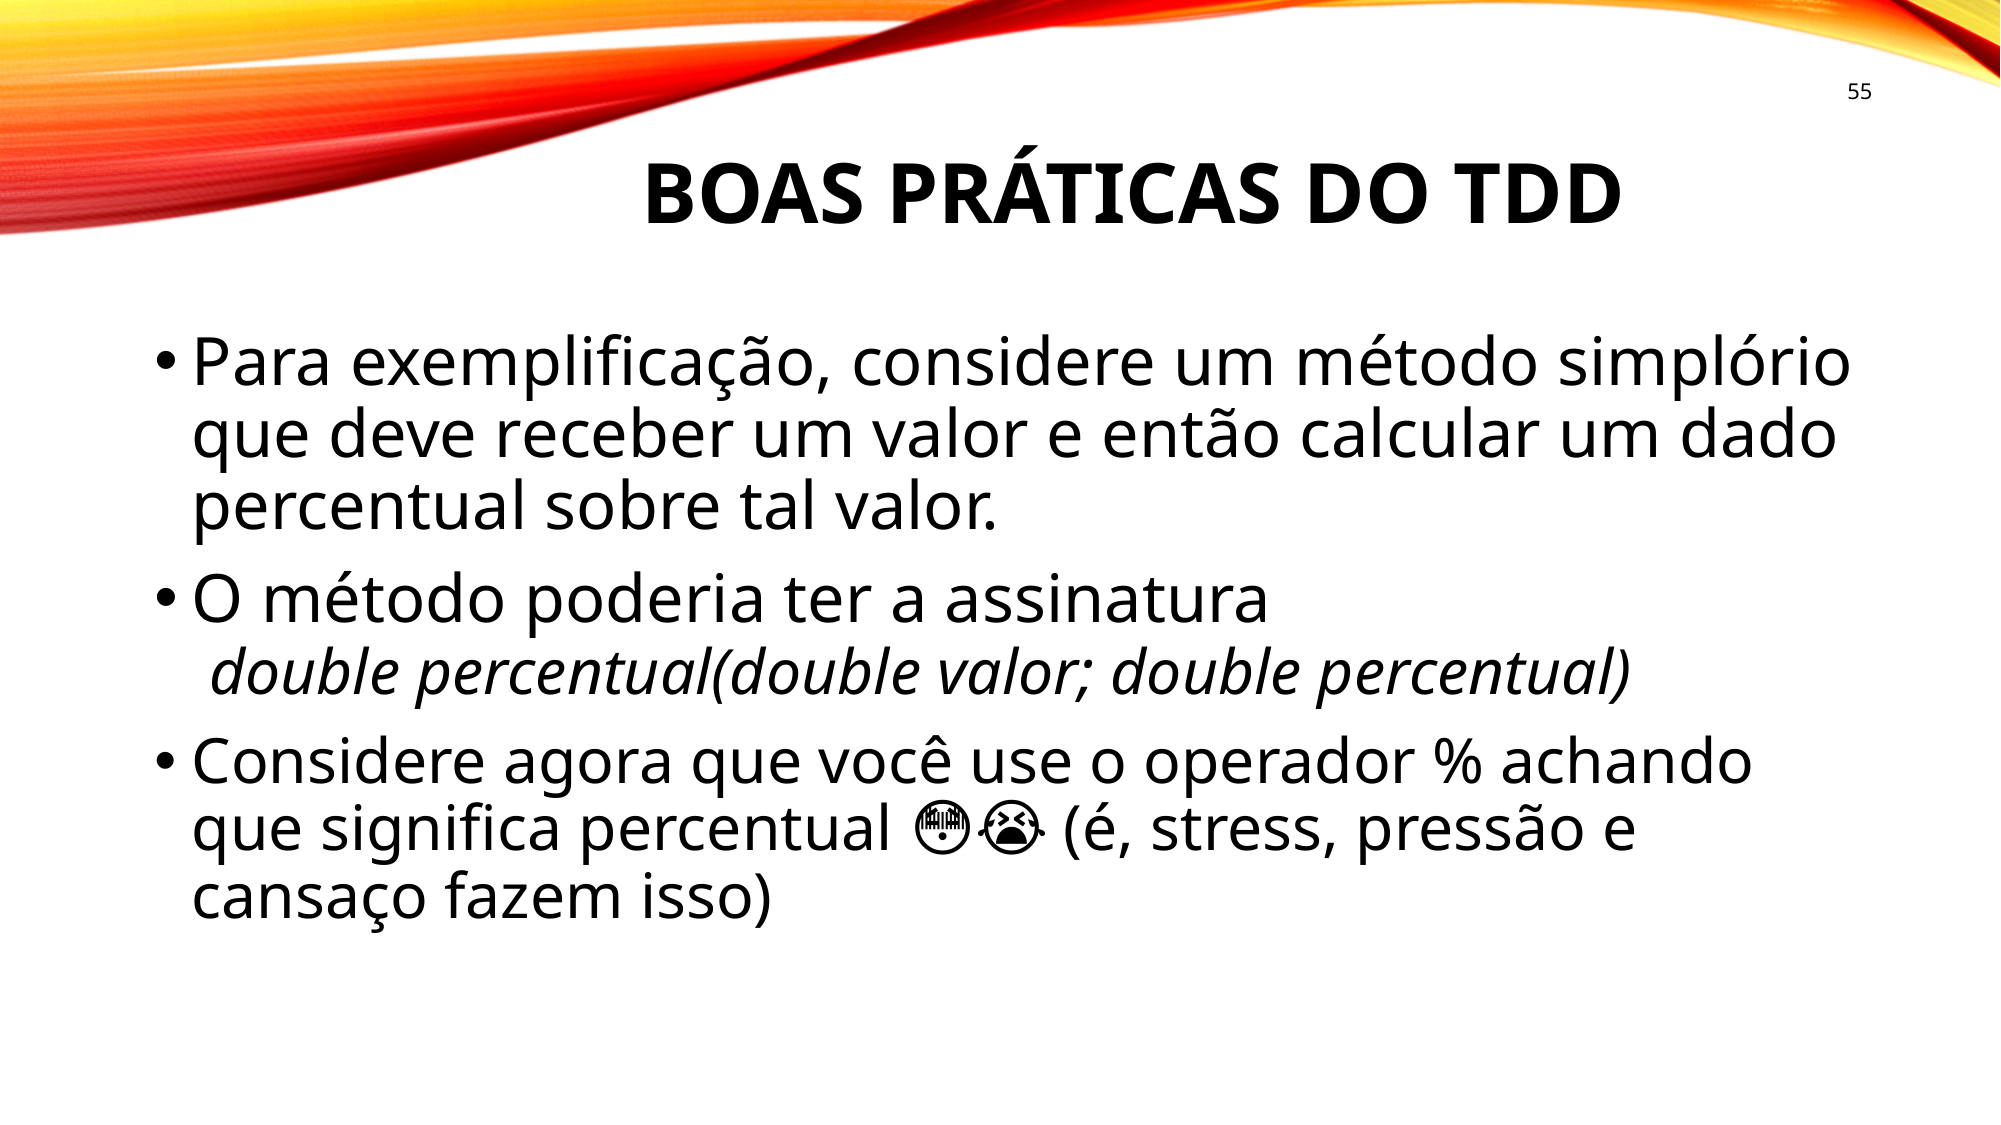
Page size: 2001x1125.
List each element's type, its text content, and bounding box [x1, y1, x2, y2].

title Boas práticas do tdd [289, 72, 1977, 320]
slide_number 55 [1437, 62, 1888, 123]
picture [0, 0, 2000, 237]
list Para exemplificação, considere um método simplório que deve receber um valor e então calcular um dado percentual sobre tal valor. O método poderia ter a assinatura double percentual(double valor; double percentual) Considere agora que você use o operador % achando que significa percentual 😳😭 (é, stress, pressão e cansaço fazem isso) [139, 320, 1888, 1059]
